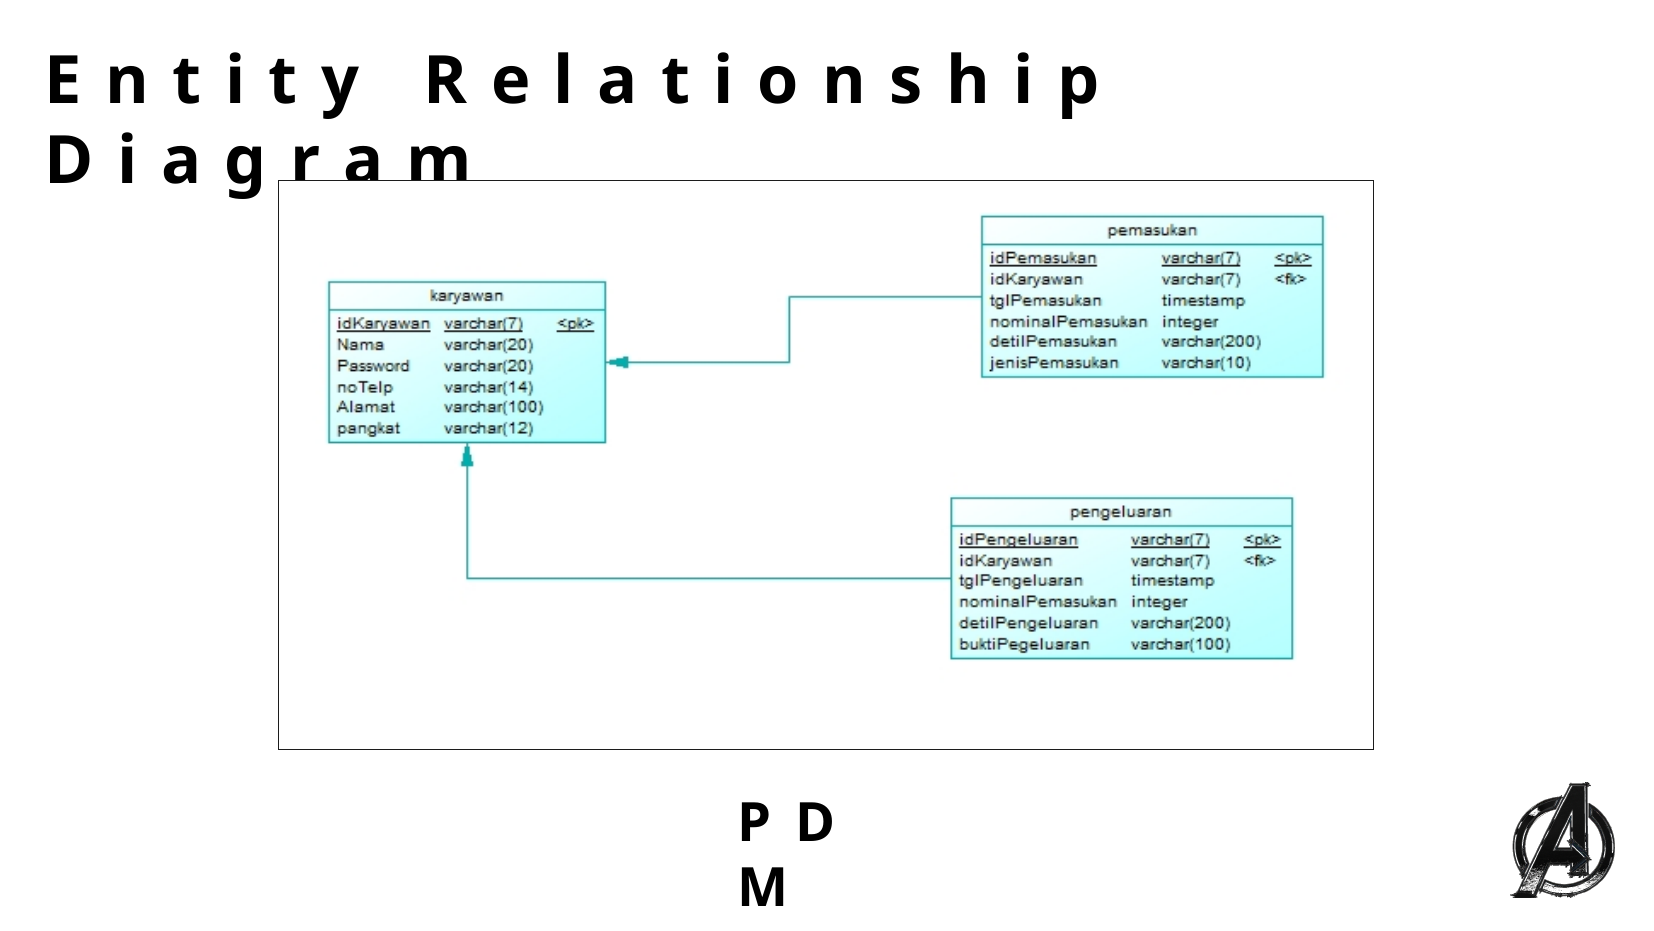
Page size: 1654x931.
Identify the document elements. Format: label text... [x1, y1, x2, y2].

text_box Entity Relationship Diagram [30, 30, 1425, 105]
picture [285, 185, 1366, 736]
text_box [1469, 749, 1622, 898]
text_box PDM [723, 779, 900, 855]
text_box [278, 180, 1374, 750]
